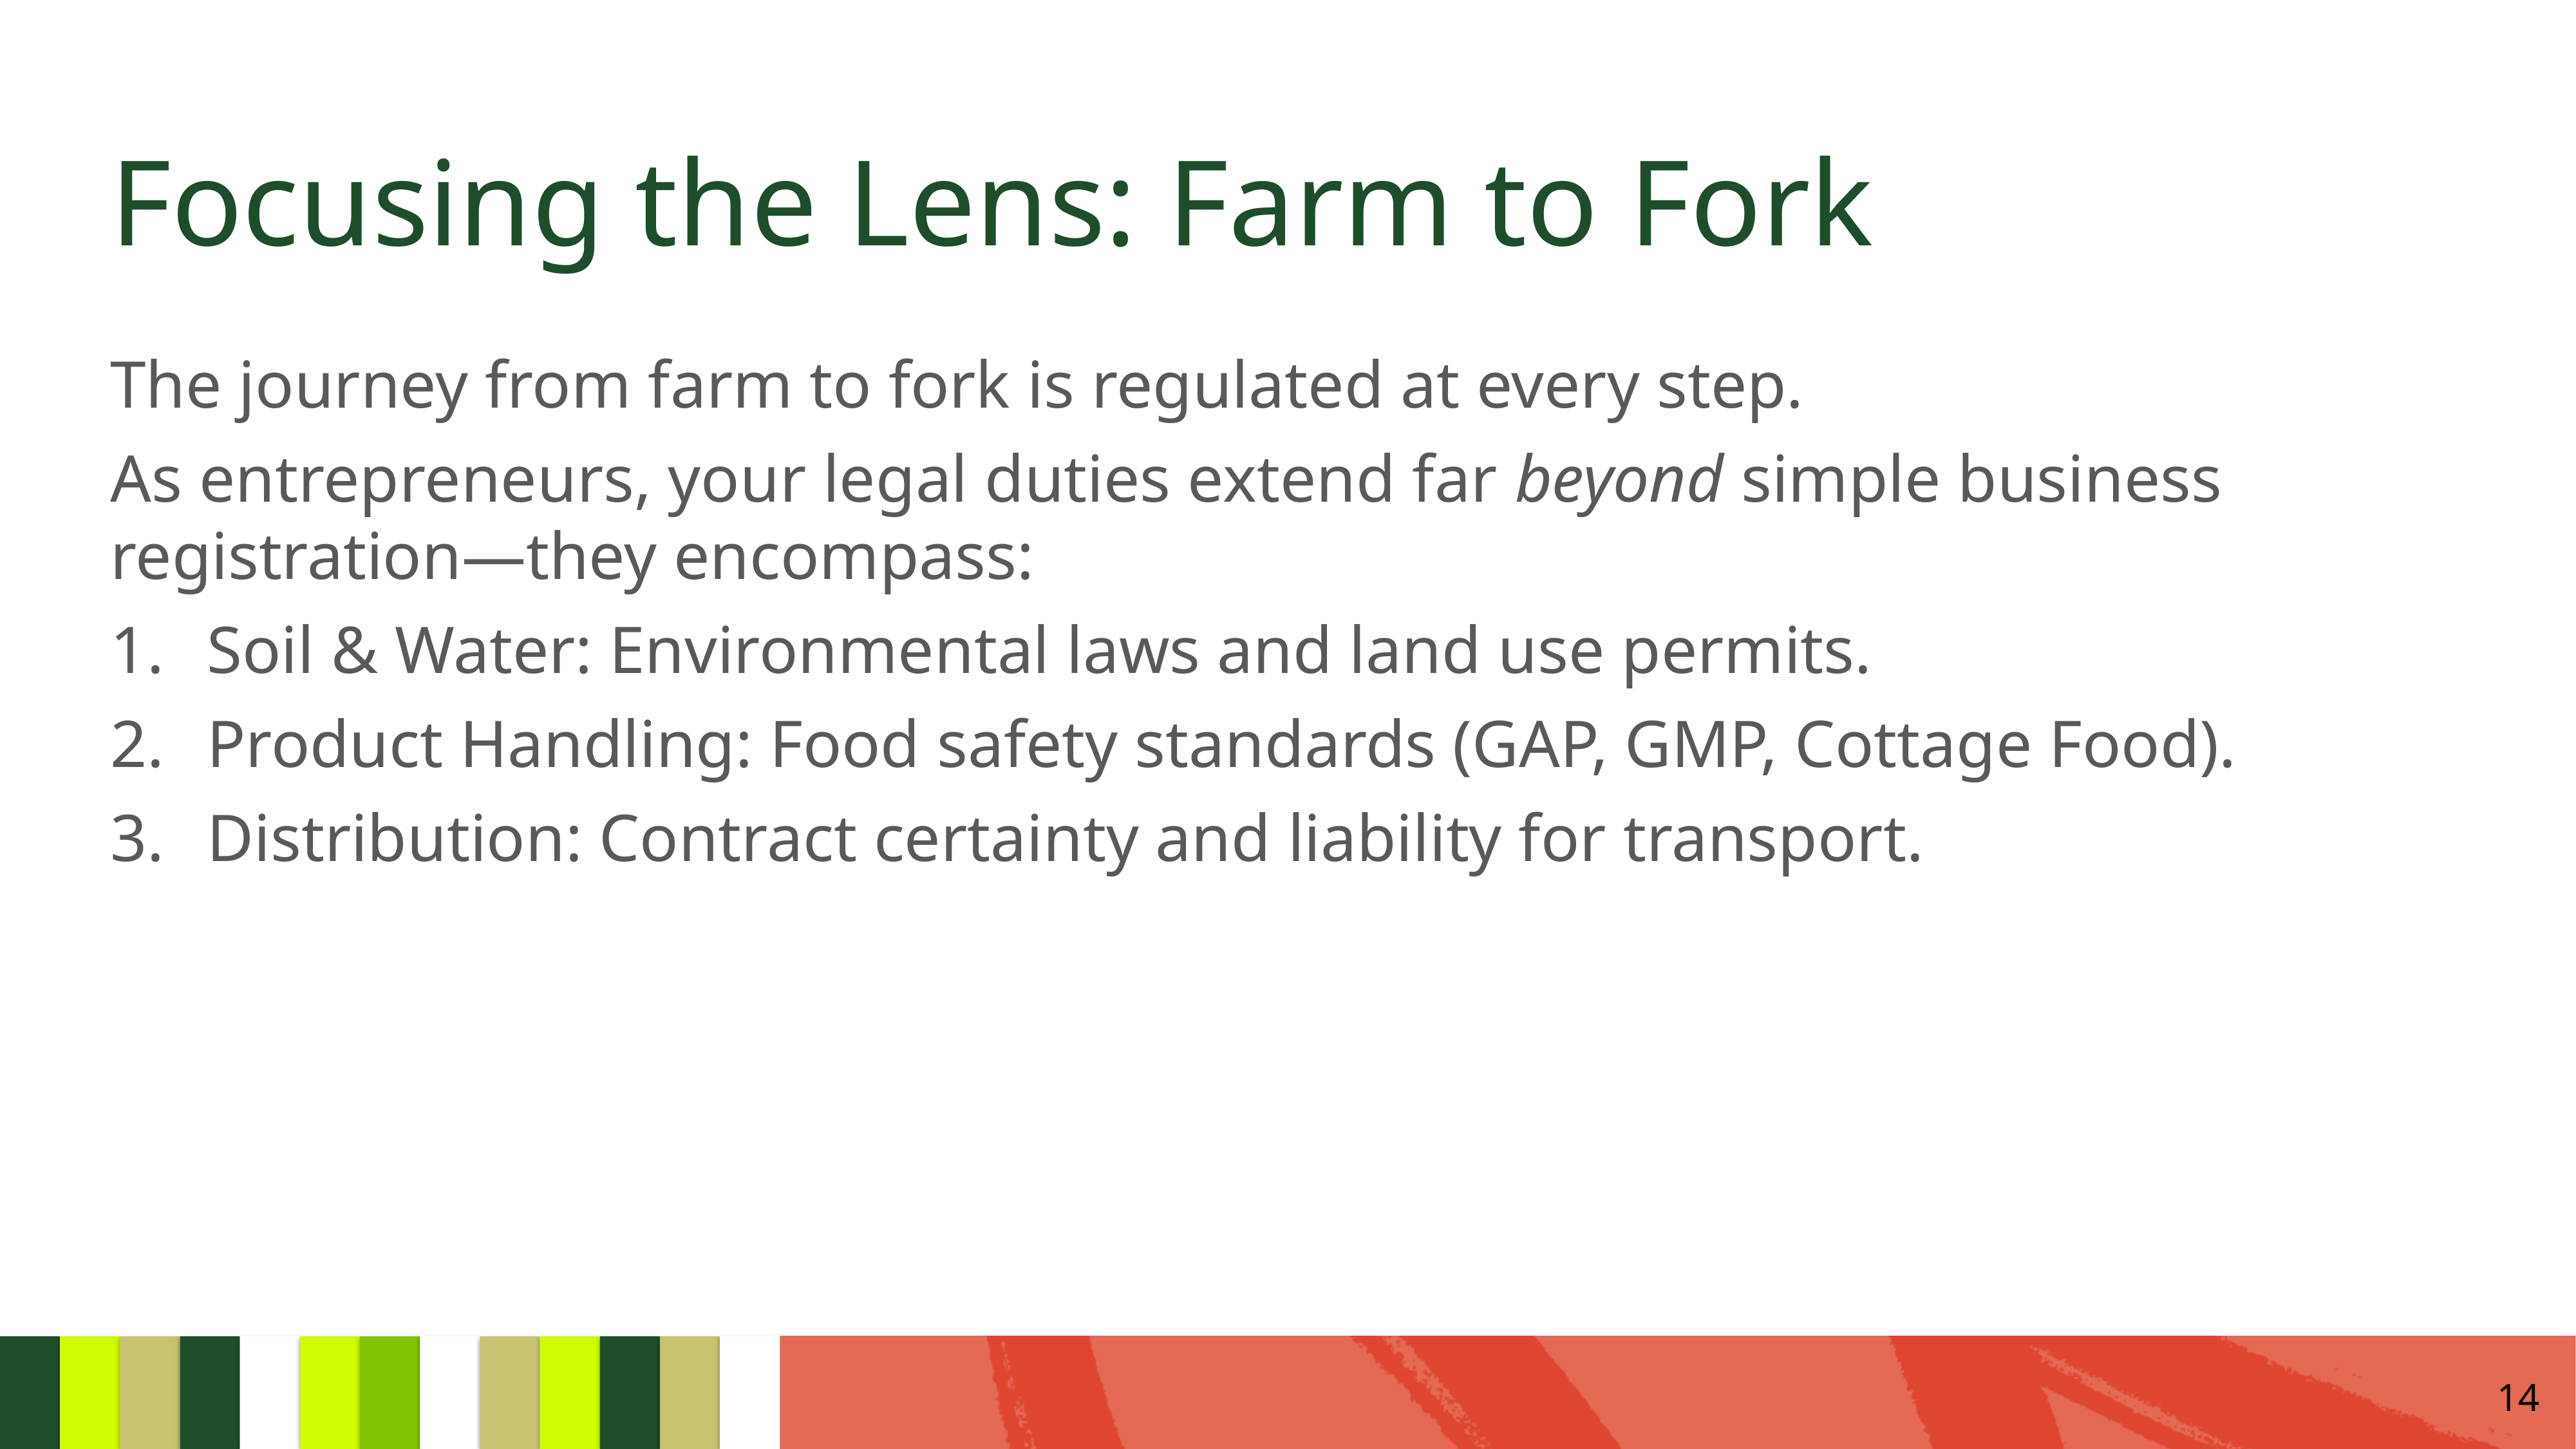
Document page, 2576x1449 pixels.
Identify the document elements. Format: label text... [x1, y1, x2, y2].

slide_number 14 [2452, 1376, 2550, 1423]
title Focusing the Lens: Farm to Fork [100, 117, 2476, 280]
list The journey from farm to fork is regulated at every step. As entrepreneurs, your legal duties extend far beyond simple business registration—they encompass: Soil & Water: Environmental laws and land use permits. Product Handling: Food safety standards (GAP, GMP, Cottage Food). Distribution: Contract certainty and liability for transport. [100, 334, 2362, 1278]
picture [780, 1336, 2576, 1449]
